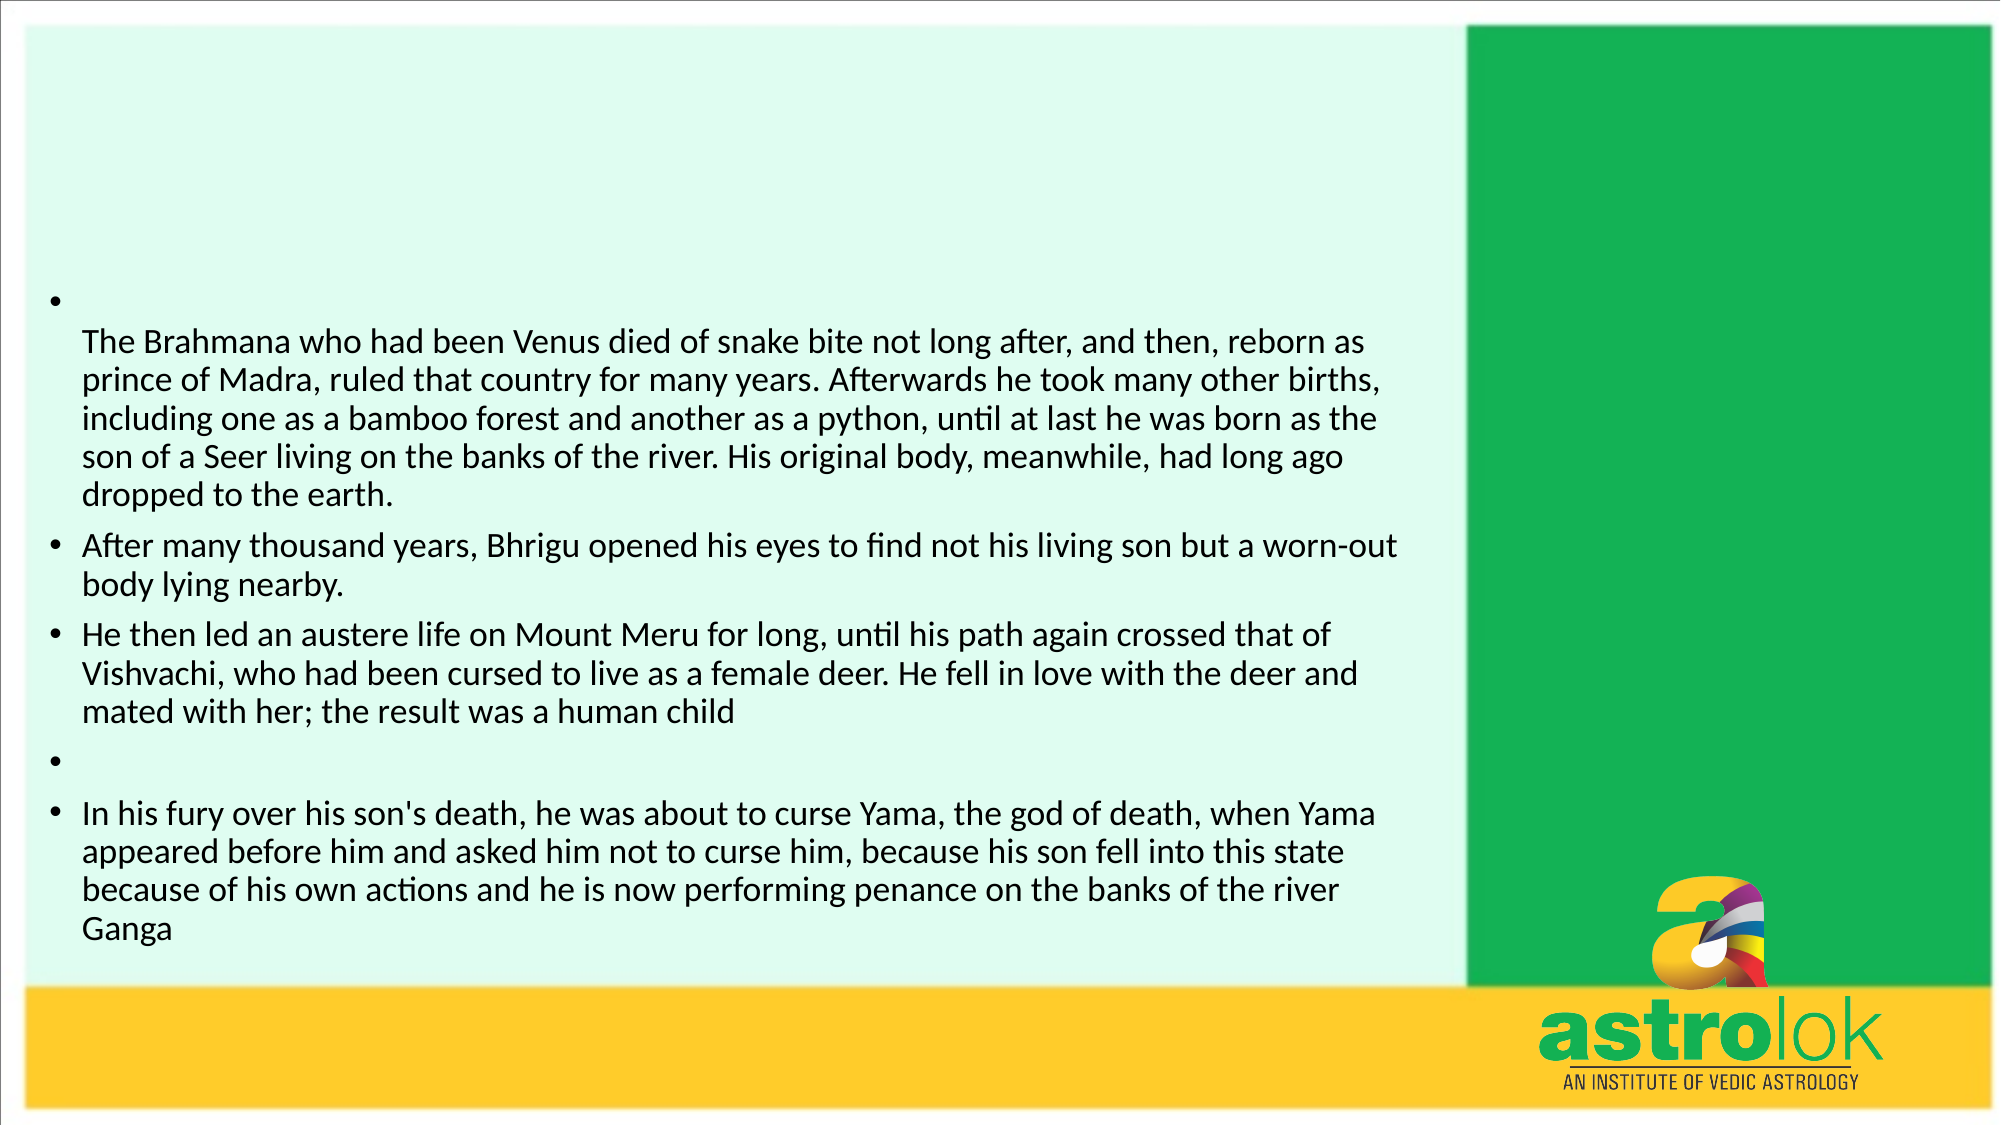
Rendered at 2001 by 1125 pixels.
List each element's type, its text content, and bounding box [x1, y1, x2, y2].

list The Brahmana who had been Venus died of snake bite not long after, and then, reborn as prince of Madra, ruled that country for many years. Afterwards he took many other births, including one as a bamboo forest and another as a python, until at last he was born as the son of a Seer living on the banks of the river. His original body, meanwhile, had long ago dropped to the earth. After many thousand years, Bhrigu opened his eyes to find not his living son but a worn-out body lying nearby. He then led an austere life on Mount Meru for long, until his path again crossed that of Vishvachi, who had been cursed to live as a female deer. He fell in love with the deer and mated with her; the result was a human child In his fury over his son's death, he was about to curse Yama, the god of death, when Yama appeared before him and asked him not to curse him, because his son fell into this state because of his own actions and he is now performing penance on the banks of the river Ganga [34, 277, 1449, 964]
picture [0, 0, 2001, 1125]
